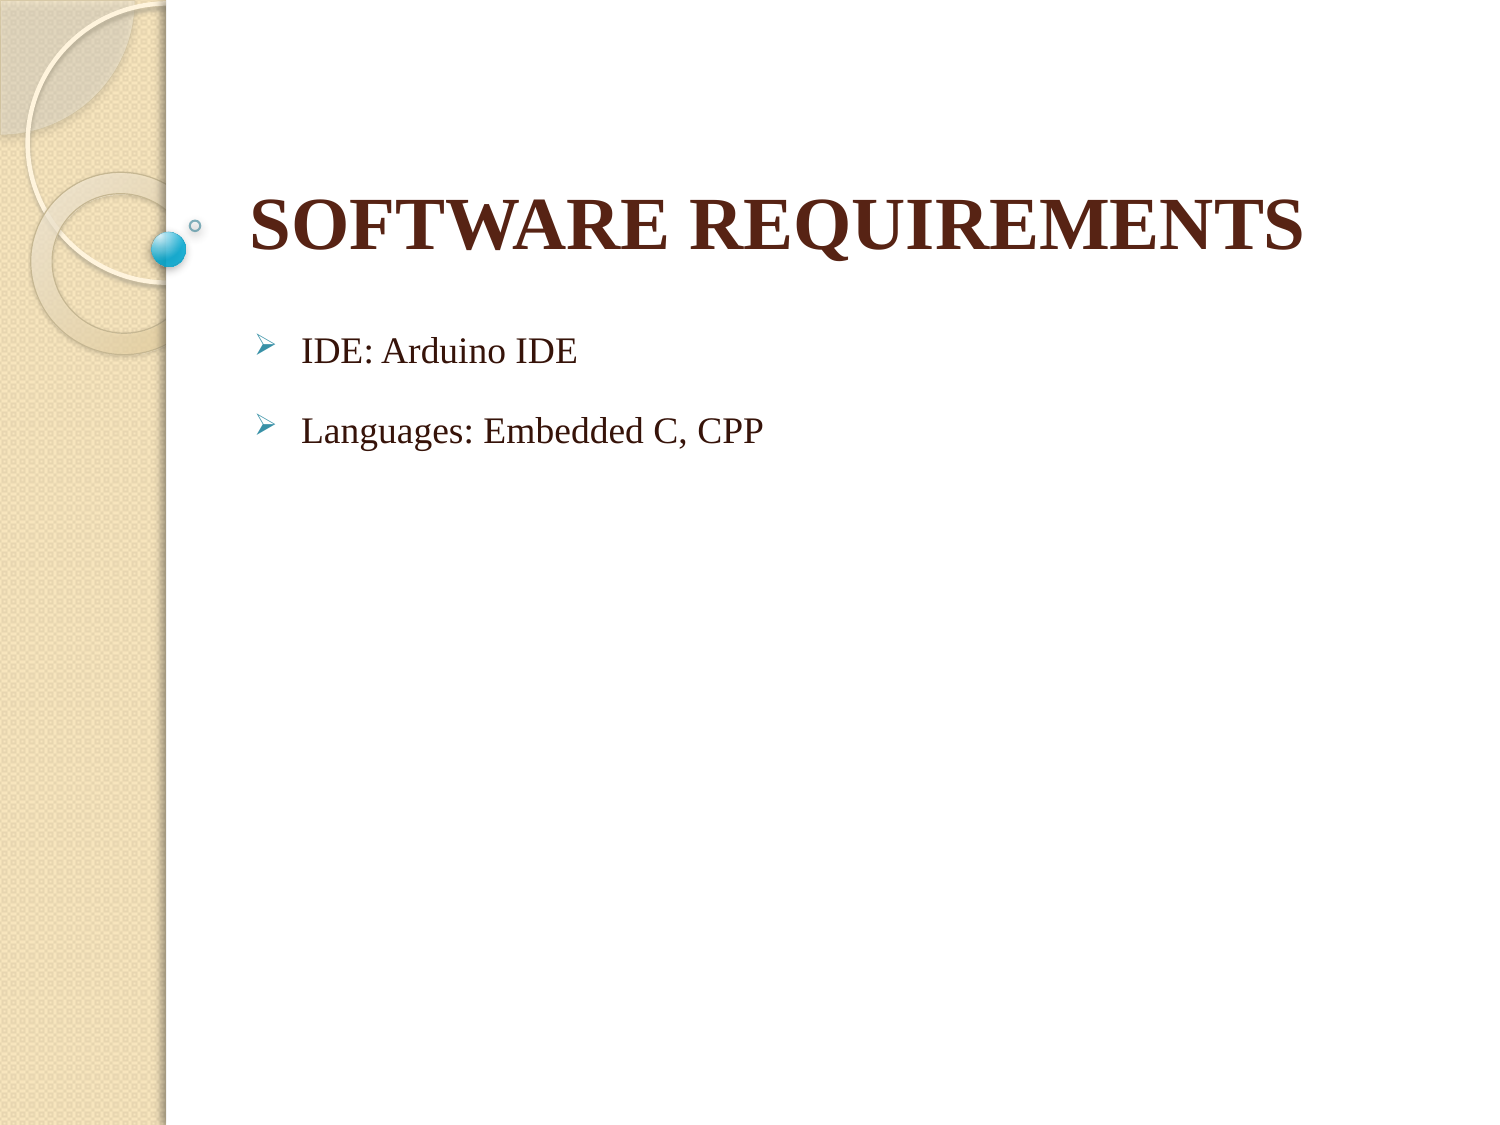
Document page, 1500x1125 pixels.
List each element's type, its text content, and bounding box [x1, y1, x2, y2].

title SOFTWARE REQUIREMENTS [234, 125, 1450, 303]
subtitle IDE: Arduino IDE Languages: Embedded C, CPP [234, 303, 1450, 900]
